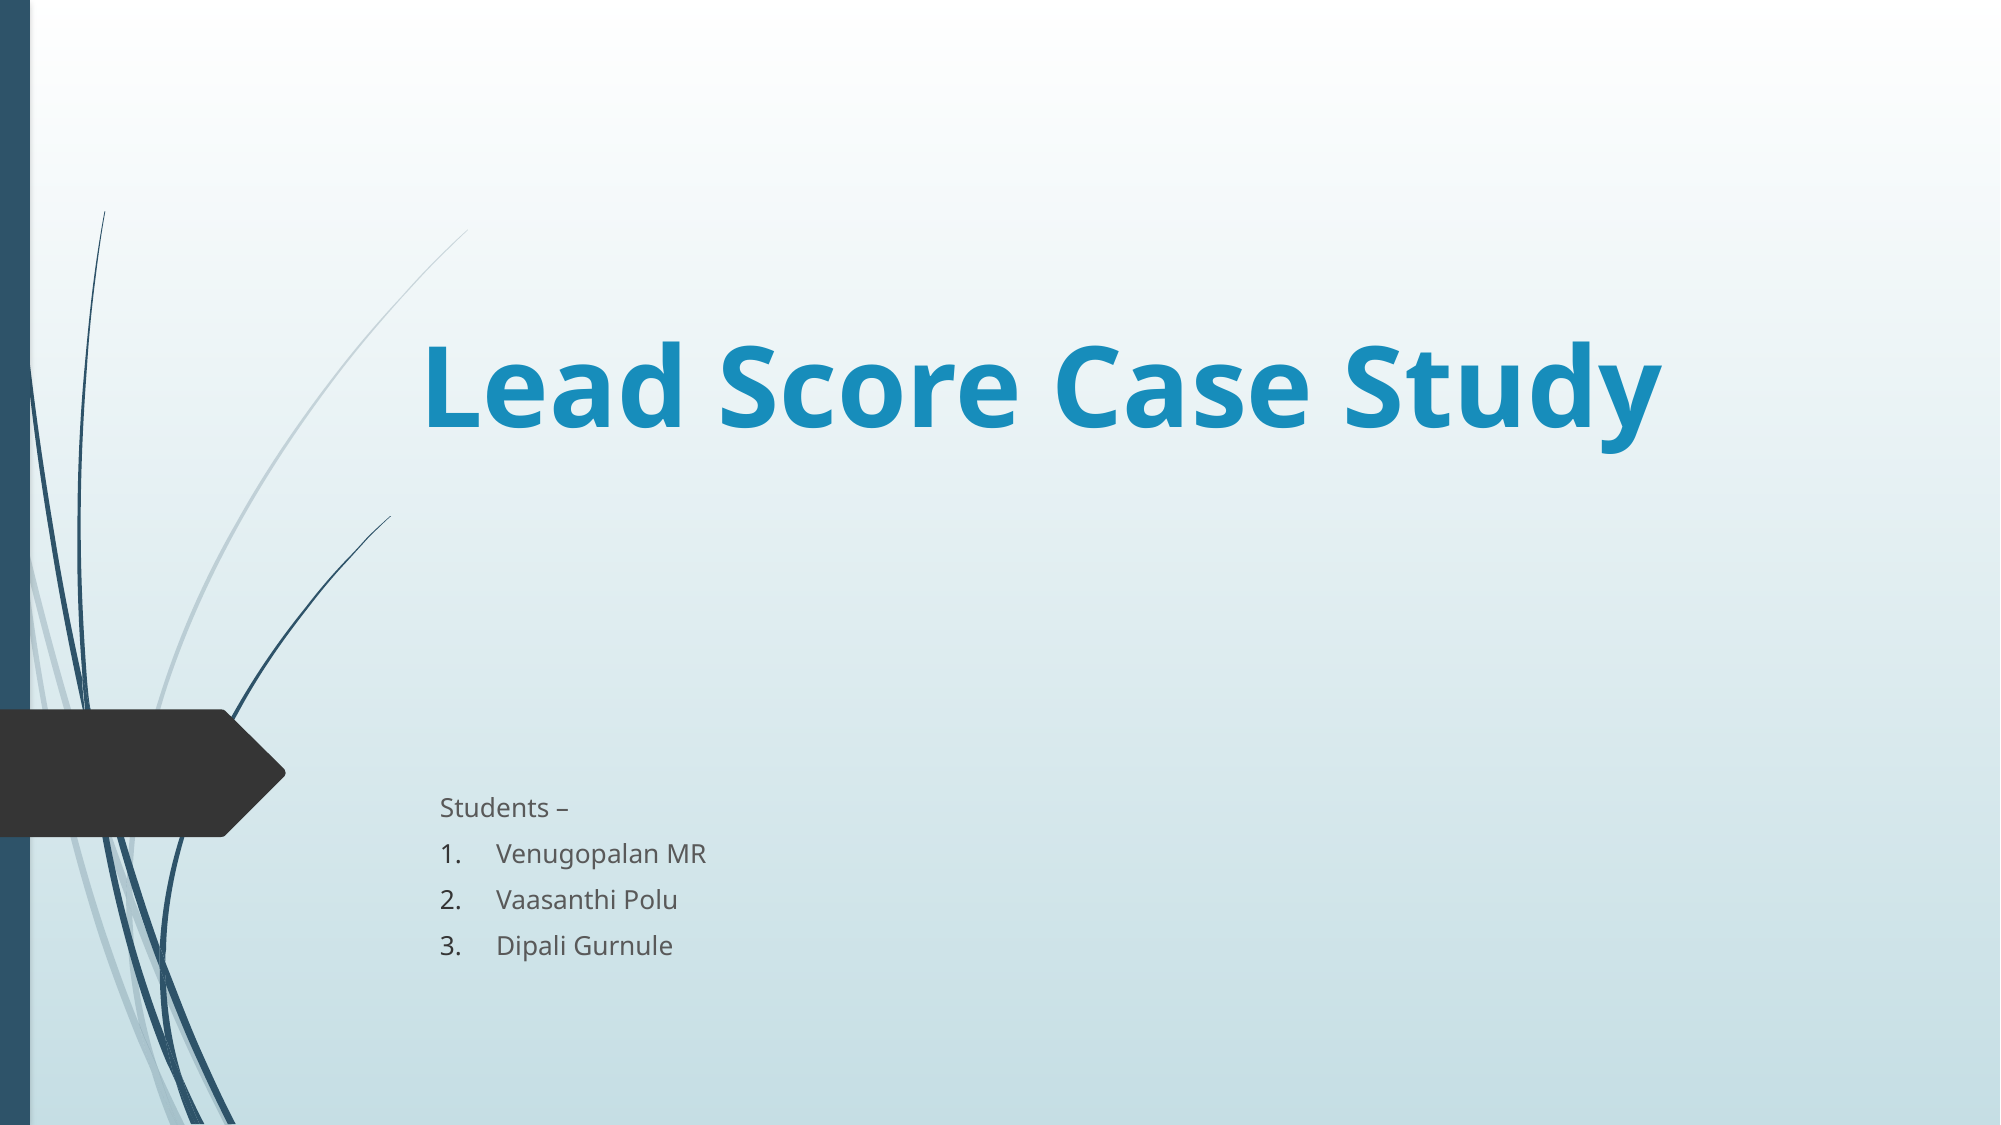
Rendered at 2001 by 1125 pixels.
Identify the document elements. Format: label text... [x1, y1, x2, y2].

subtitle Students – Venugopalan MR Vaasanthi Polu Dipali Gurnule [424, 783, 1888, 969]
title Lead Score Case Study [404, 145, 1783, 458]
